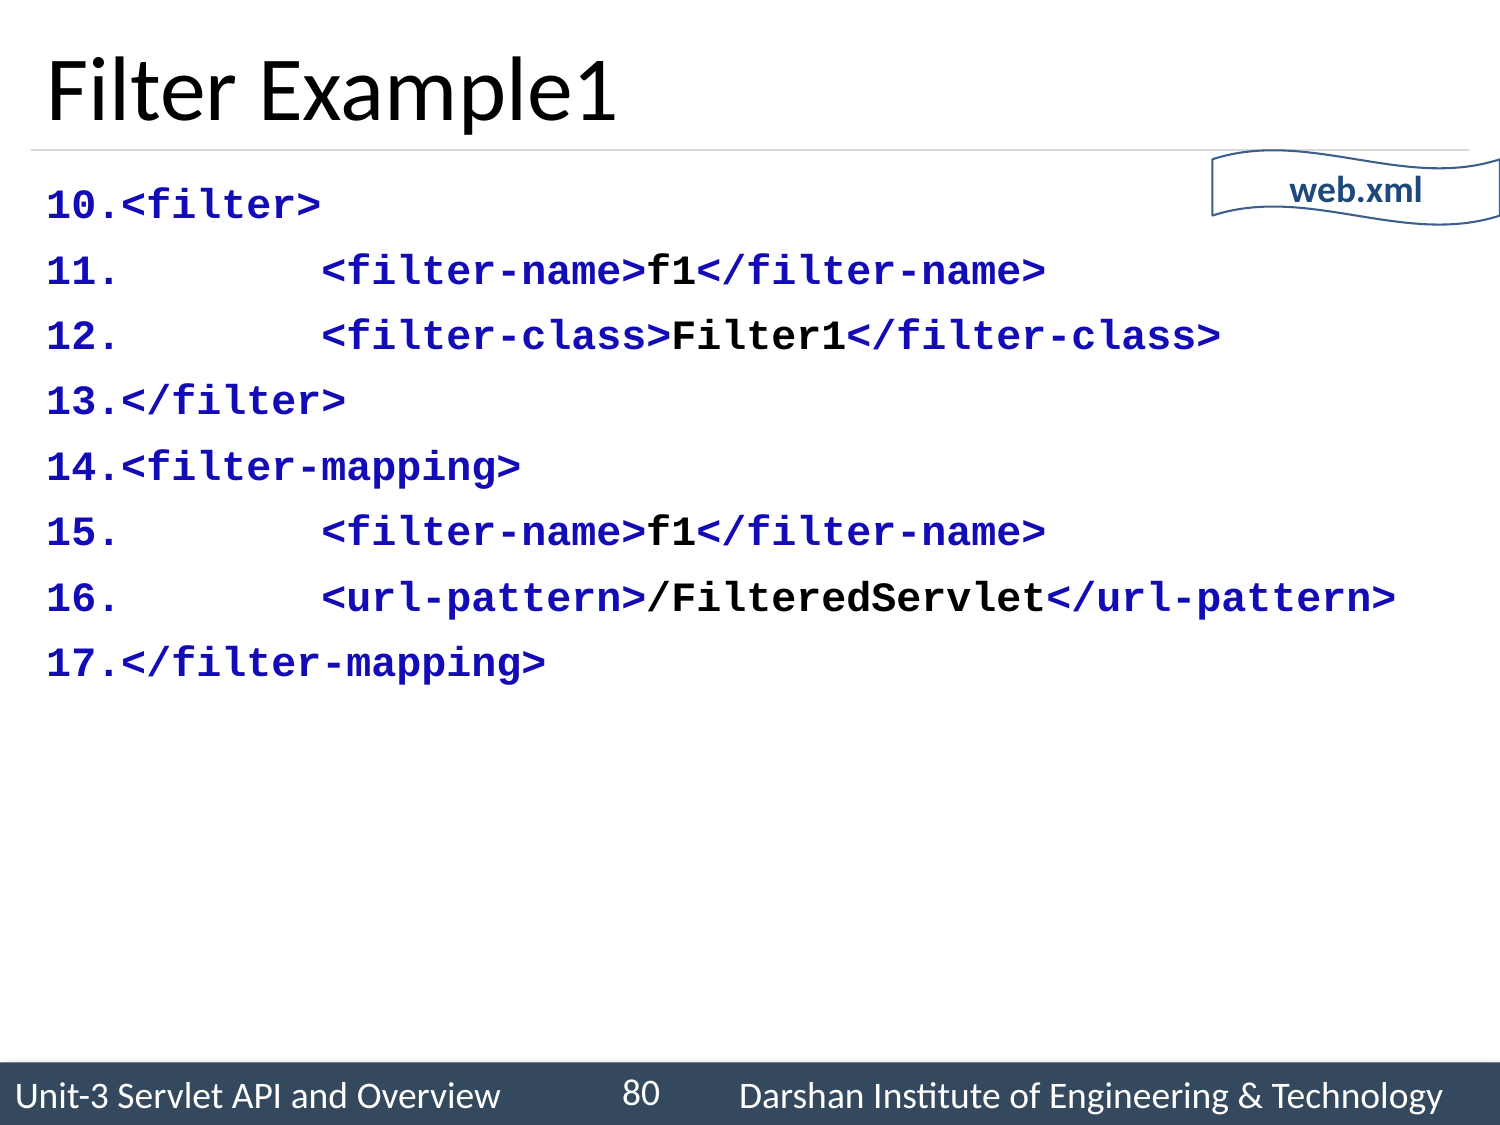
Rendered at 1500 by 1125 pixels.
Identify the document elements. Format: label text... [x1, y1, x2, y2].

title Filter Example1 [31, 17, 1469, 150]
slide_number 80 [575, 1060, 675, 1121]
list <filter> <filter-name>f1</filter-name> <filter-class>Filter1</filter-class> </filter> <filter-mapping> <filter-name>f1</filter-name> <url-pattern>/FilteredServlet</url-pattern> </filter-mapping> [31, 162, 1469, 1038]
text_box web.xml [1210, 148, 1500, 227]
